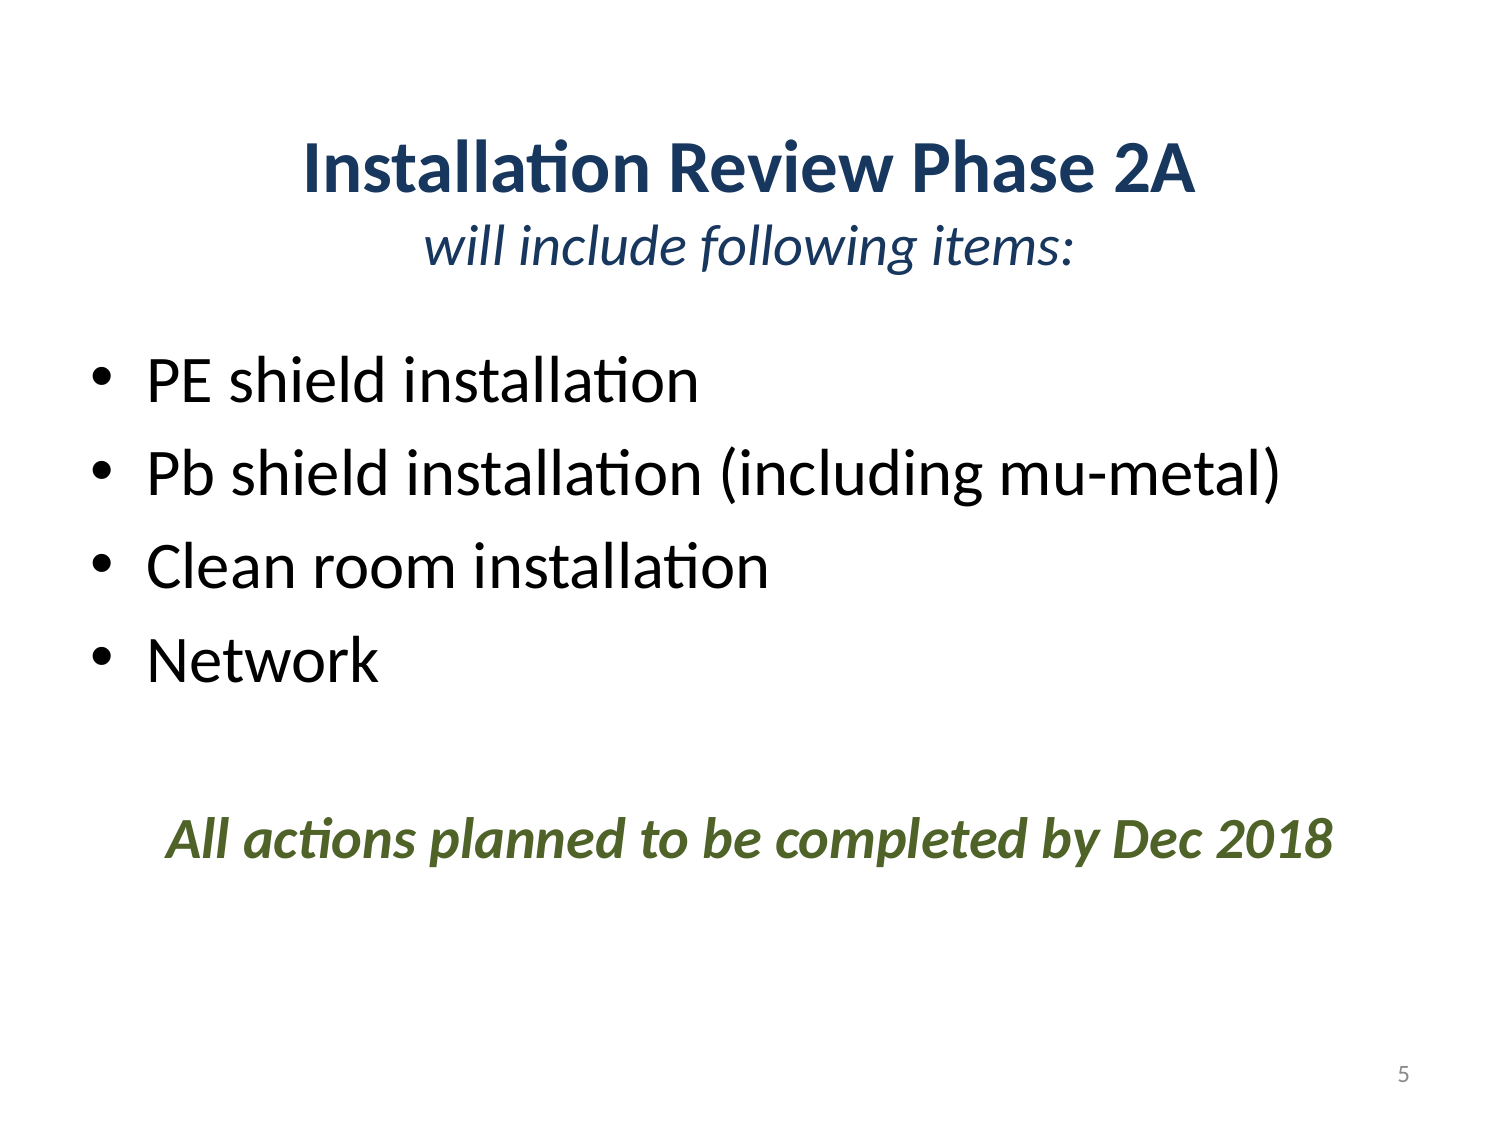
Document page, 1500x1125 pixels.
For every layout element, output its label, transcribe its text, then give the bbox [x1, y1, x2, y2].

slide_number 5 [1074, 1042, 1425, 1103]
list PE shield installation Pb shield installation (including mu-metal) Clean room installation Network All actions planned to be completed by Dec 2018 [75, 327, 1425, 1071]
title Installation Review Phase 2A will include following items: [75, 45, 1425, 327]
